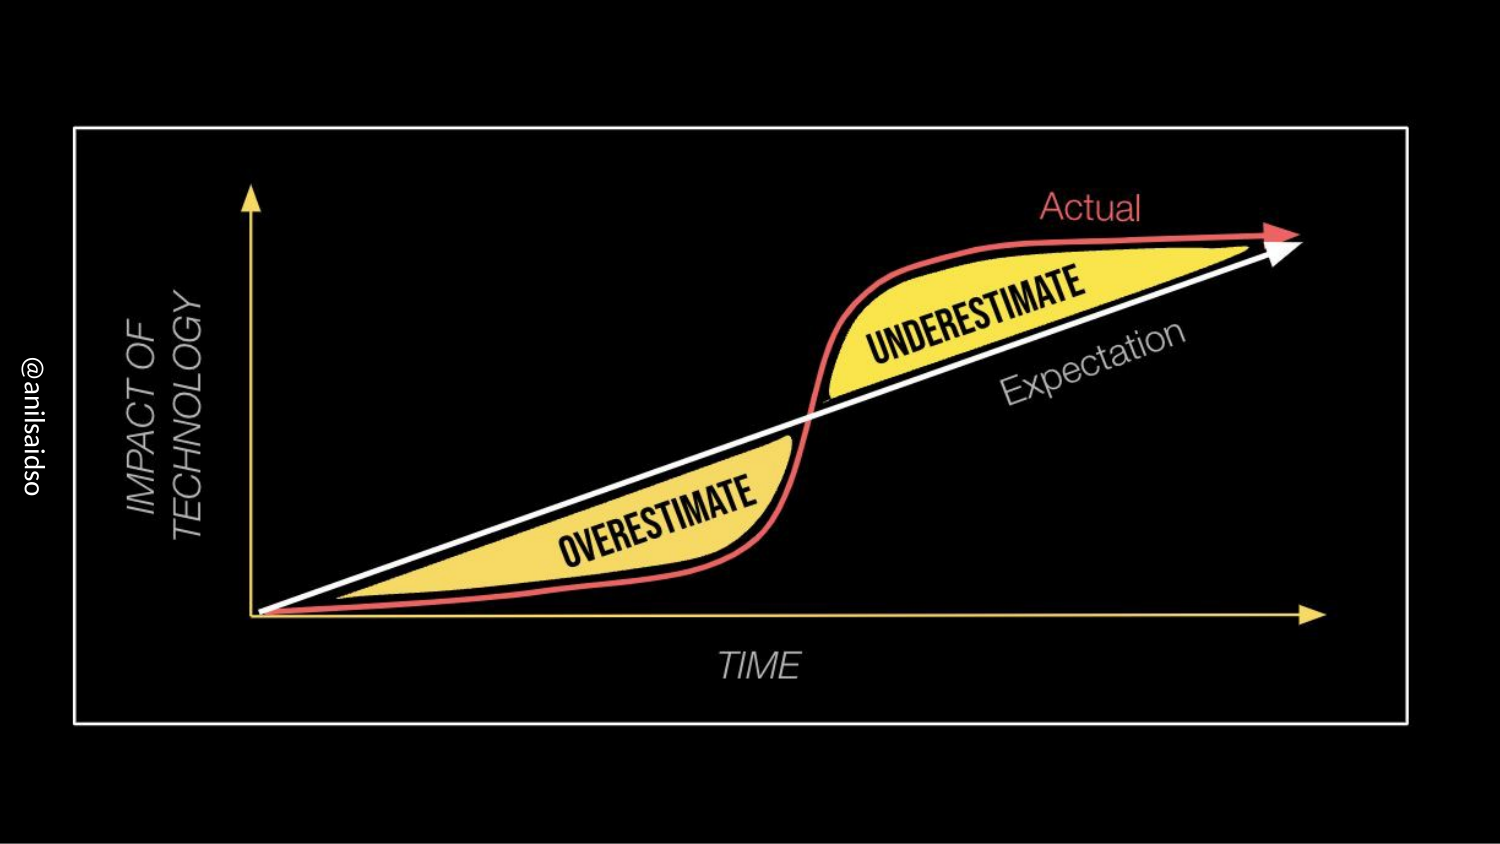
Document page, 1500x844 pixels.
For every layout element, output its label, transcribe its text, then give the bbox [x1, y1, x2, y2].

text_box @anilsaidso [13, 352, 19, 504]
picture [24, 90, 1476, 762]
